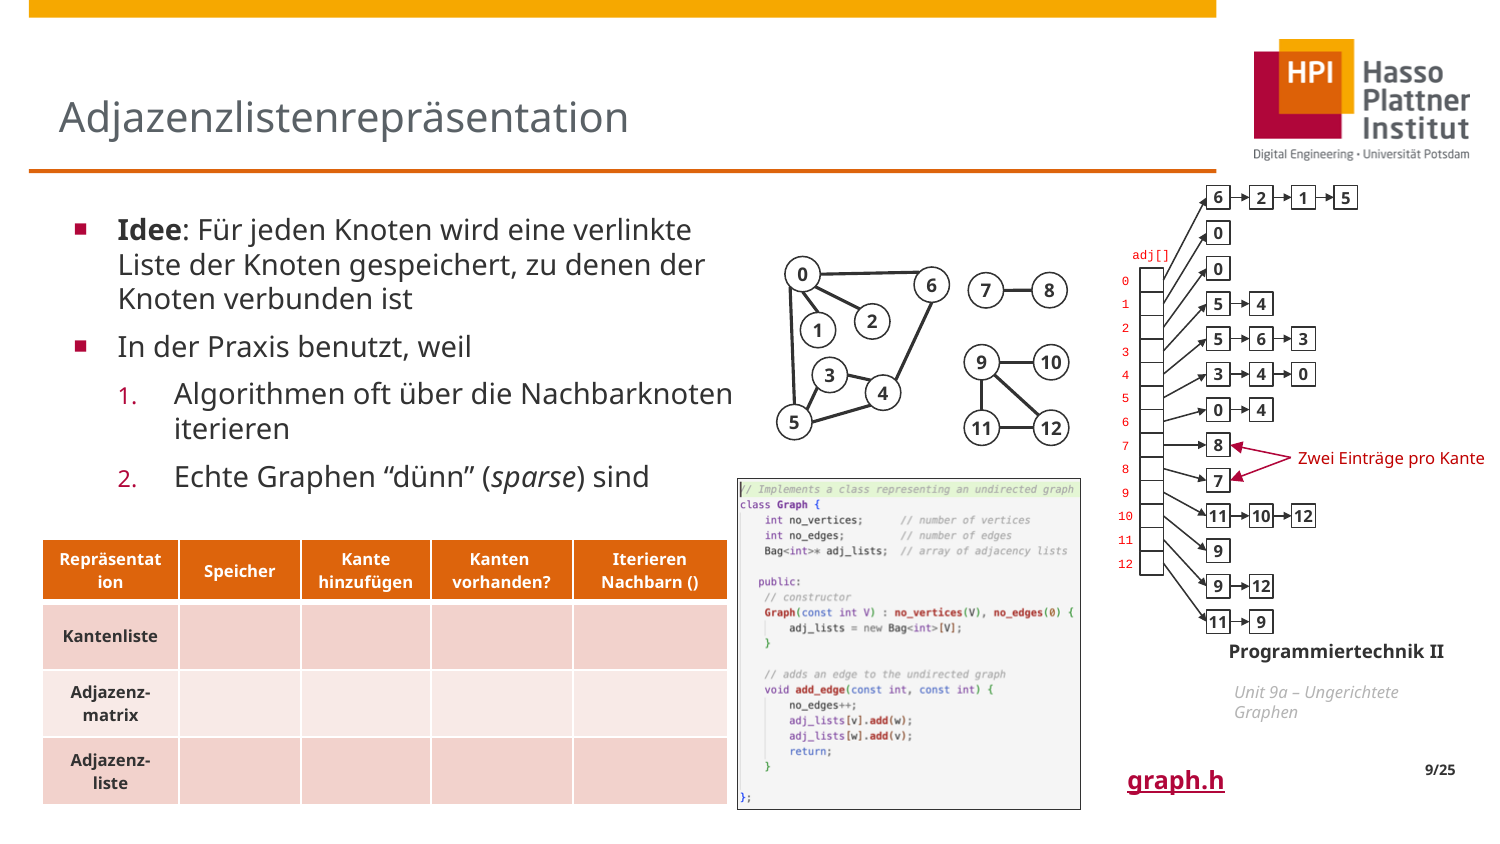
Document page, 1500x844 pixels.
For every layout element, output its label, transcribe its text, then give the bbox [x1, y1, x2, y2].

text_box 9 [1211, 572, 1232, 600]
text_box 8 [1030, 270, 1070, 310]
text_box 8 [1204, 431, 1232, 459]
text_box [806, 387, 818, 409]
text_box Zwei Einträge pro Kante [1290, 430, 1493, 485]
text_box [1163, 232, 1207, 267]
text_box 2 [1247, 183, 1275, 211]
text_box 3 [1112, 337, 1139, 360]
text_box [1163, 468, 1207, 481]
text_box 4 [1247, 396, 1275, 423]
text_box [789, 286, 795, 405]
text_box [1139, 290, 1157, 313]
text_box 12 [1112, 549, 1139, 577]
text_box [1163, 373, 1207, 398]
text_box 11 [1204, 608, 1232, 636]
text_box 1 [1290, 183, 1317, 211]
text_box 9 [1112, 478, 1139, 502]
text_box 5 [1332, 183, 1360, 211]
text_box 0 [1212, 254, 1232, 282]
text_box 0 [782, 254, 822, 291]
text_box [820, 271, 920, 275]
text_box [1139, 549, 1158, 577]
text_box 5 [1112, 384, 1139, 407]
text_box [1139, 526, 1158, 549]
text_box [1163, 267, 1207, 303]
text_box 10 [1031, 342, 1071, 383]
text_box 10 [1247, 502, 1275, 530]
text_box 7 [966, 270, 1006, 311]
text_box [1139, 337, 1158, 360]
text_box [1139, 478, 1165, 502]
text_box 7 [1204, 467, 1232, 494]
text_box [1229, 444, 1292, 456]
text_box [1163, 539, 1207, 562]
text_box 0 [1290, 360, 1317, 388]
text_box [1139, 360, 1158, 384]
text_box 5 [774, 405, 813, 442]
text_box [1139, 502, 1158, 526]
text_box graph.h [1085, 756, 1268, 806]
text_box 11 [1112, 526, 1139, 549]
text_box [814, 286, 860, 310]
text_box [1163, 515, 1207, 538]
text_box 12 [1031, 407, 1071, 448]
text_box 6 [1247, 325, 1275, 352]
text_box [1229, 457, 1292, 481]
text_box 1 [799, 317, 838, 350]
text_box [1139, 431, 1165, 455]
text_box 0 [1211, 219, 1232, 247]
text_box 1 [1112, 290, 1139, 313]
text_box adj[] [1125, 241, 1157, 268]
text_box 8 [1112, 455, 1139, 478]
text_box 3 [1211, 360, 1232, 388]
text_box 9 [962, 342, 1002, 382]
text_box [1163, 491, 1207, 515]
list Idee: Für jeden Knoten wird eine verlinkte Liste der Knoten gespeichert, zu denen der Knoten verbunden ist In der Praxis benutzt, weil Algorithmen oft über die Nachbarknoten iterieren Echte Graphen “dünn” (sparse) sind [58, 203, 774, 788]
text_box [1139, 384, 1165, 407]
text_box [994, 374, 1039, 416]
text_box 5 [1211, 325, 1232, 352]
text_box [895, 302, 933, 381]
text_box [1163, 197, 1207, 232]
text_box 6 [911, 264, 952, 304]
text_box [802, 291, 811, 313]
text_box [811, 404, 871, 423]
text_box 0 [1204, 396, 1232, 423]
text_box 7 [1112, 431, 1139, 455]
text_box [1163, 303, 1207, 338]
text_box [1139, 407, 1165, 431]
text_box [847, 374, 871, 381]
text_box 4 [863, 372, 903, 413]
picture [1254, 39, 1470, 161]
text_box 5 [1212, 290, 1232, 318]
text_box 6 [1204, 183, 1232, 211]
text_box [1139, 313, 1158, 337]
text_box 10 [1112, 502, 1139, 526]
text_box 0 [1112, 266, 1139, 290]
text_box 9 [1247, 608, 1275, 636]
text_box 6 [1112, 407, 1139, 431]
picture [737, 478, 1081, 811]
text_box 3 [810, 355, 850, 395]
picture [402, 533, 653, 763]
title Adjazenzlistenrepräsentation [58, 17, 1187, 170]
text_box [1163, 562, 1207, 622]
text_box [1139, 455, 1165, 478]
text_box 2 [852, 301, 890, 342]
text_box 11 [1211, 502, 1232, 530]
text_box 11 [962, 408, 1002, 448]
picture [125, 553, 311, 735]
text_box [1163, 409, 1207, 422]
text_box 3 [1290, 325, 1317, 352]
text_box 12 [1290, 502, 1317, 530]
text_box 4 [1247, 290, 1275, 318]
text_box 2 [1112, 313, 1139, 337]
text_box 4 [1112, 360, 1139, 384]
text_box 12 [1247, 572, 1275, 600]
text_box [1139, 268, 1157, 290]
text_box 9 [1211, 537, 1232, 565]
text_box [1163, 338, 1207, 373]
text_box 4 [1247, 360, 1275, 388]
